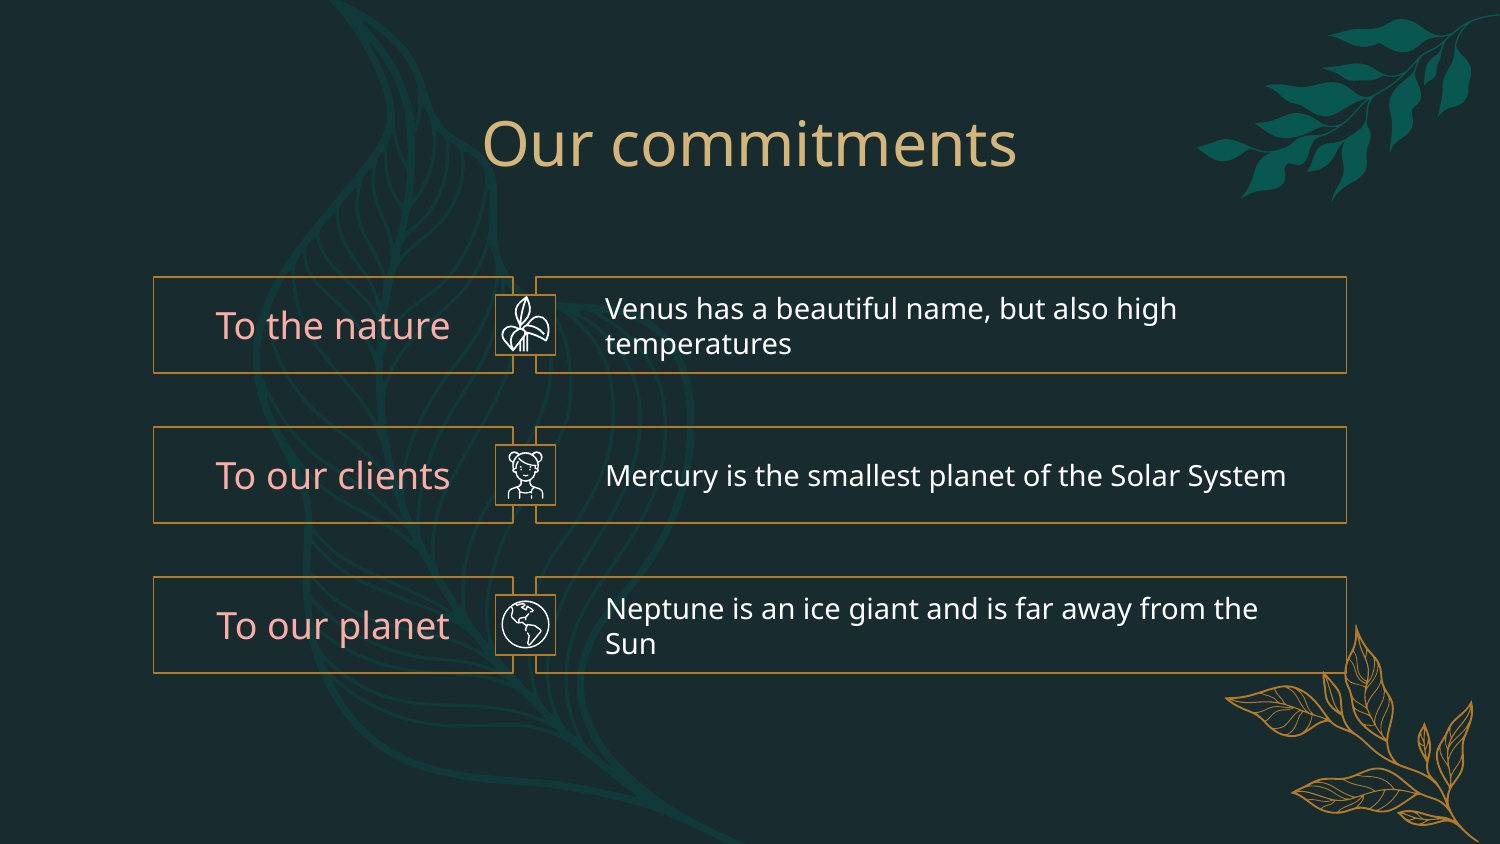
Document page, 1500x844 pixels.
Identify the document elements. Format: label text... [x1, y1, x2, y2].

text_box [496, 445, 556, 505]
title To the nature [170, 295, 496, 355]
text_box [501, 600, 550, 649]
subtitle Mercury is the smallest planet of the Solar System [589, 445, 1326, 505]
subtitle Venus has a beautiful name, but also high temperatures [589, 295, 1326, 355]
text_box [507, 451, 544, 500]
subtitle Neptune is an ice giant and is far away from the Sun [589, 595, 1326, 656]
title To our planet [170, 595, 496, 655]
text_box [153, 427, 514, 523]
text_box [536, 577, 1347, 673]
text_box [153, 577, 514, 673]
text_box [536, 427, 1347, 523]
title Our commitments [118, 88, 1382, 167]
text_box [153, 277, 514, 373]
text_box [536, 277, 1347, 373]
text_box [496, 295, 556, 355]
text_box [501, 296, 550, 352]
title To our clients [170, 445, 496, 505]
text_box [496, 595, 556, 655]
